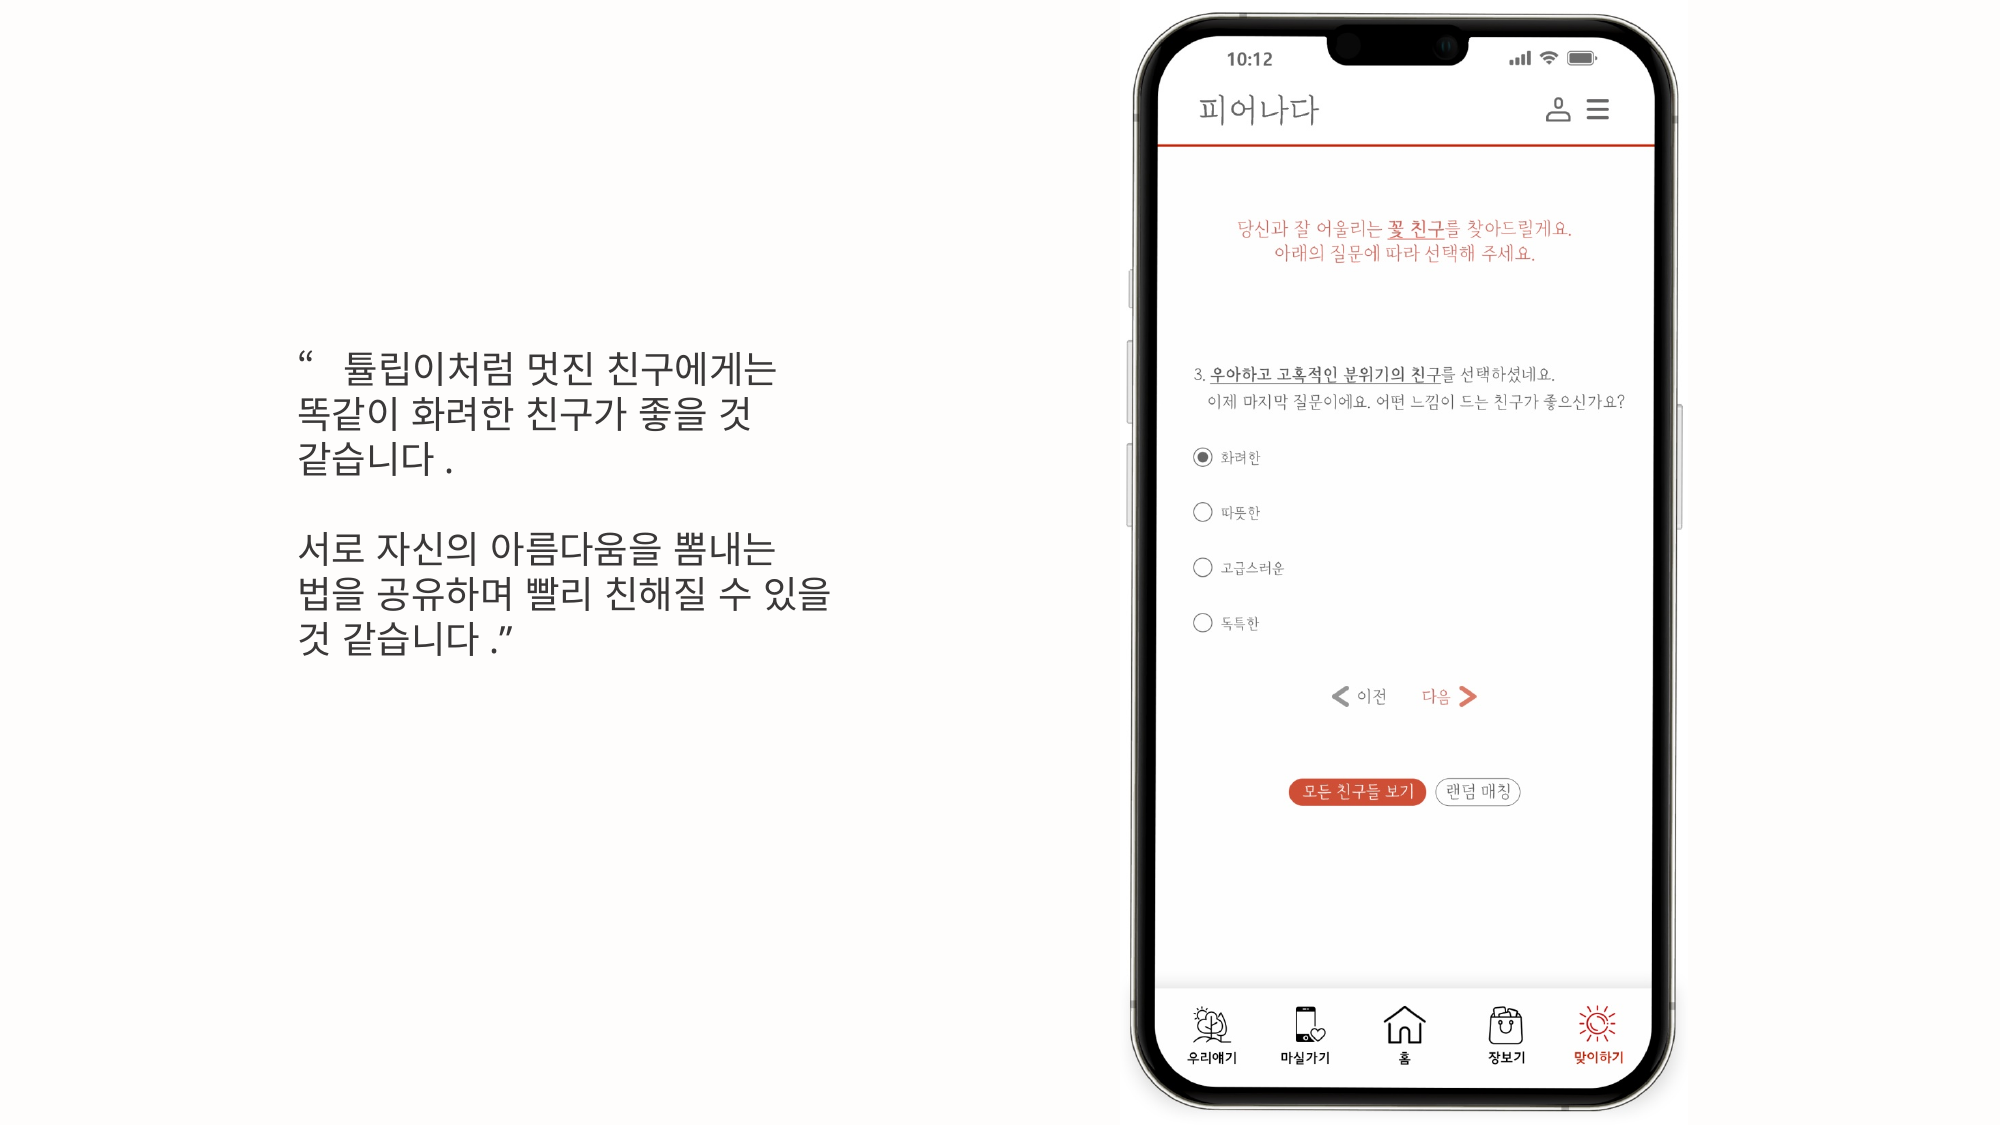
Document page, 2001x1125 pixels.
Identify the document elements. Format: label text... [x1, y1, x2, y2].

picture [1120, 0, 1688, 1125]
text_box “튤립이처럼 멋진 친구에게는 똑같이 화려한 친구가 좋을 것 같습니다. 서로 자신의 아름다움을 뽐내는 법을 공유하며 빨리 친해질 수 있을 것 같습니다.” [282, 339, 854, 669]
